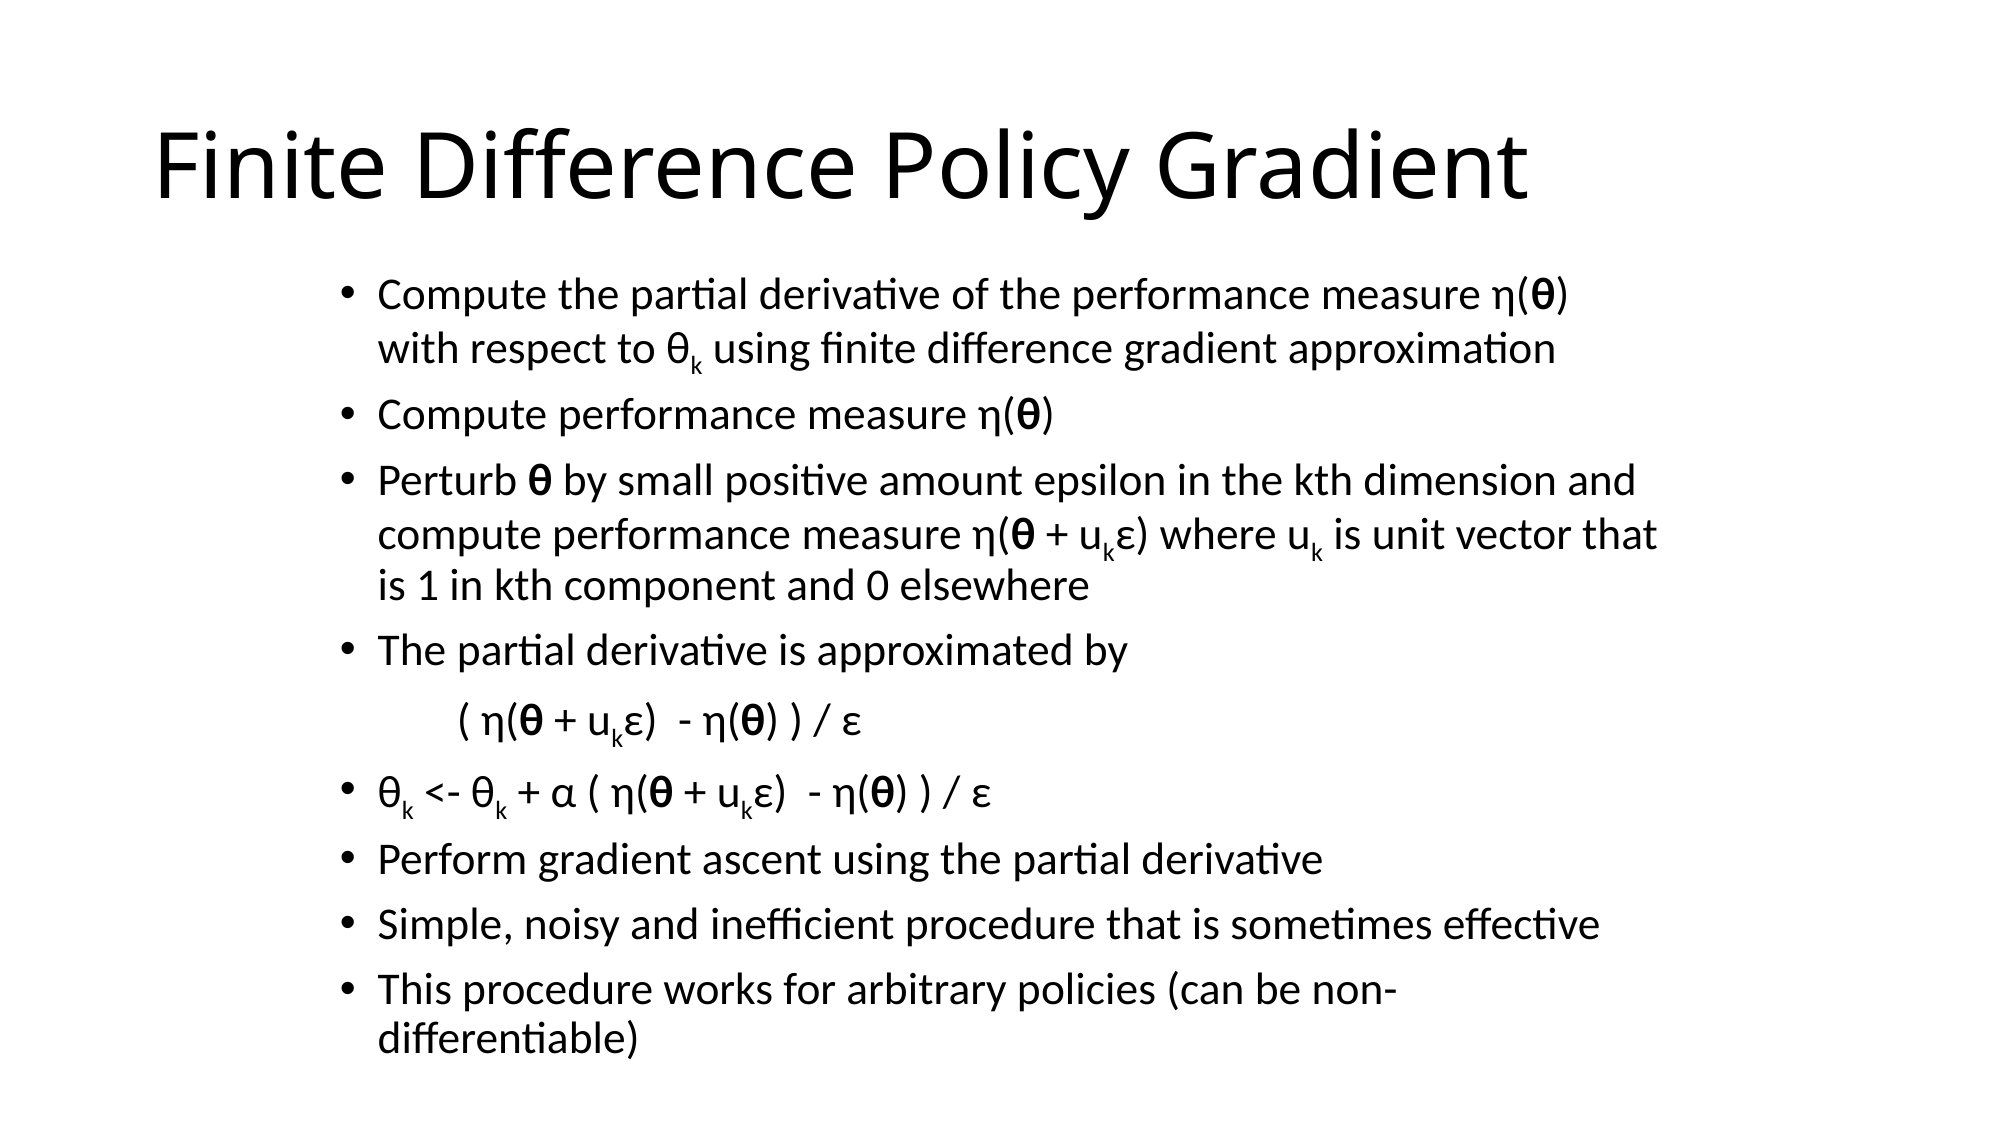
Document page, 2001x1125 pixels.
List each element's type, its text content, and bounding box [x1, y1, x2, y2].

title Finite Difference Policy Gradient [137, 59, 1863, 278]
list Compute the partial derivative of the performance measure η(θ) with respect to θk using finite difference gradient approximation Compute performance measure η(θ) Perturb θ by small positive amount epsilon in the kth dimension and compute performance measure η(θ + ukε) where uk is unit vector that is 1 in kth component and 0 elsewhere The partial derivative is approximated by ( η(θ + ukε) - η(θ) ) / ε θk <- θk + α ( η(θ + ukε) - η(θ) ) / ε Perform gradient ascent using the partial derivative Simple, noisy and inefficient procedure that is sometimes effective This procedure works for arbitrary policies (can be non-differentiable) [324, 262, 1675, 1079]
